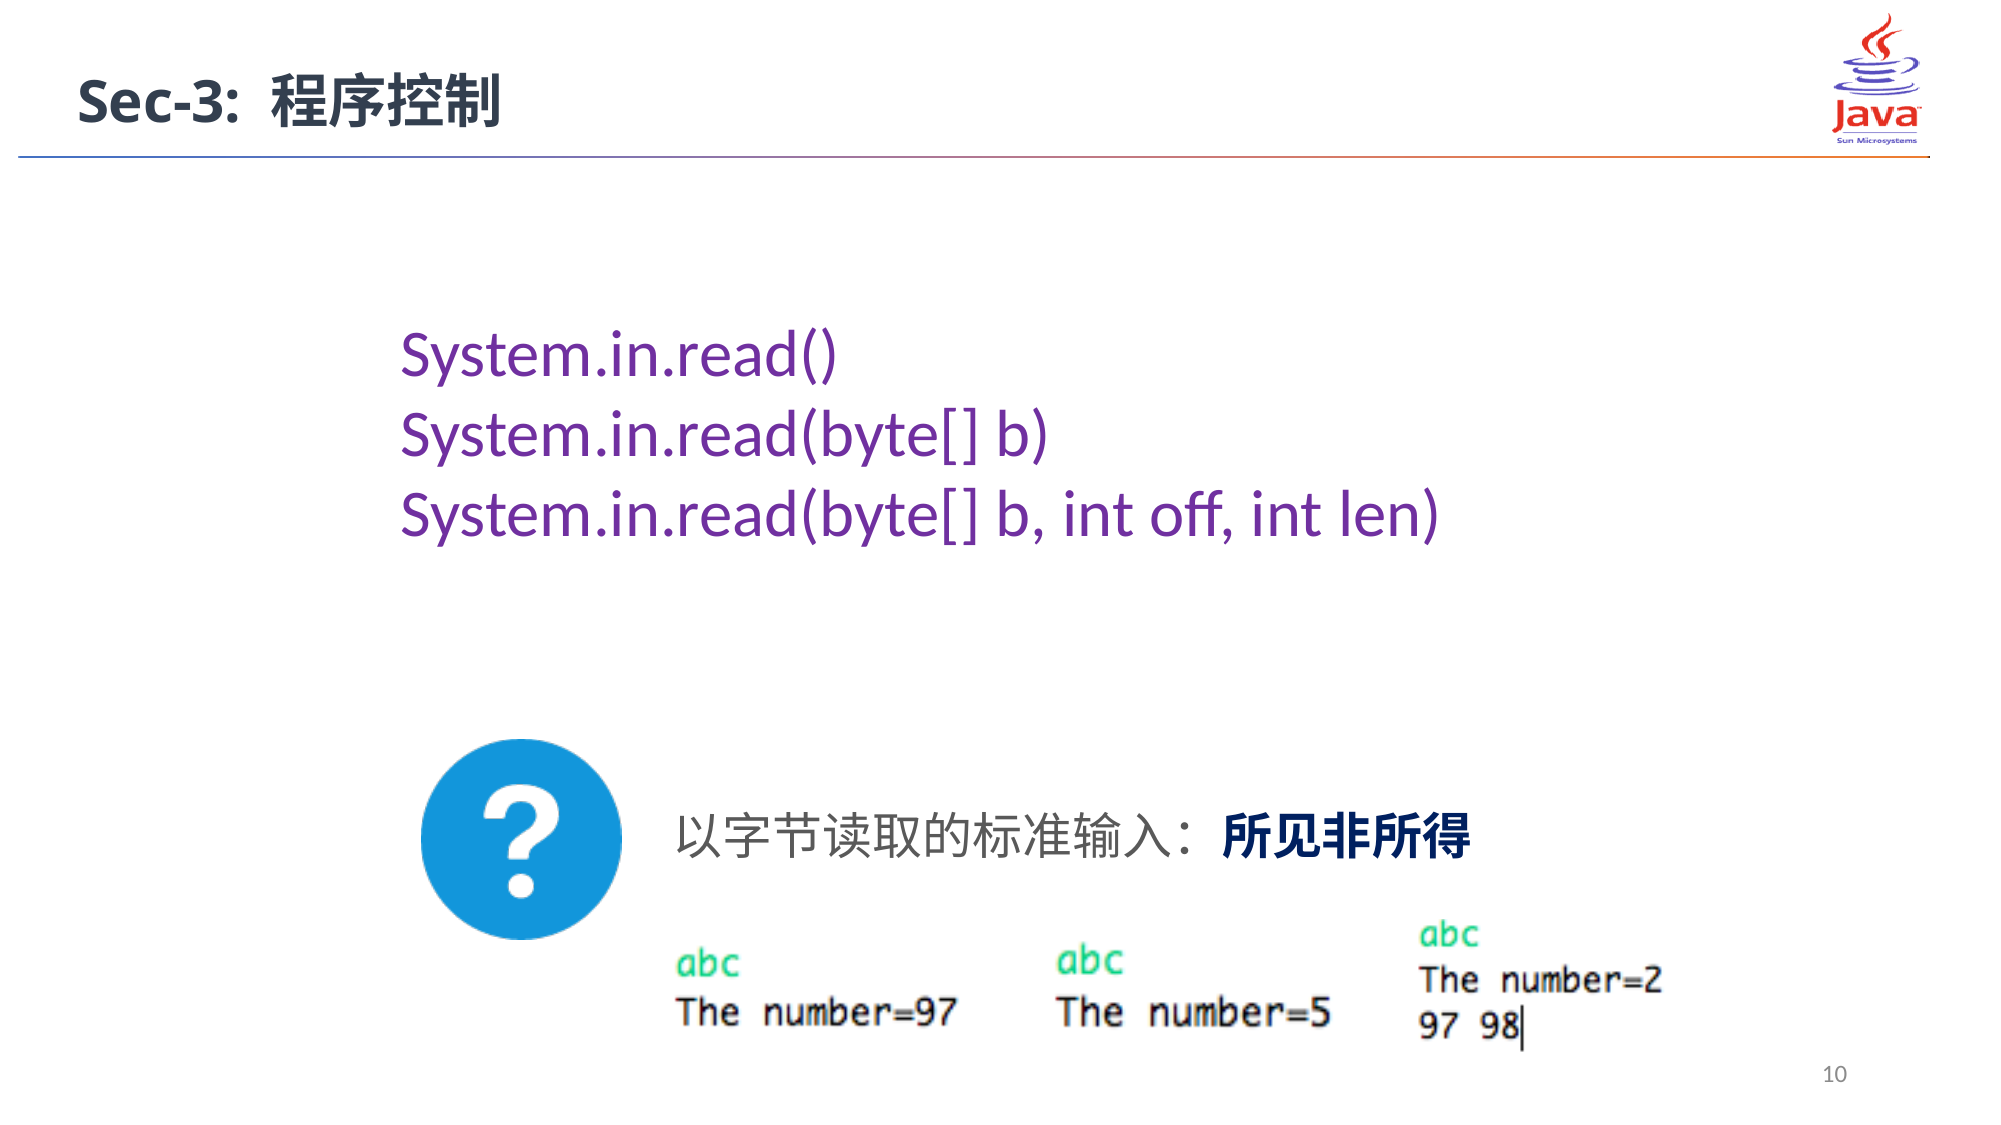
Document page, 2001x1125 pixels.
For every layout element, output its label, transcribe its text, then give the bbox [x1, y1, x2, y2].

slide_number 10 [1412, 1042, 1863, 1103]
text_box Sec-3: 程序控制 [75, 62, 1047, 135]
picture [421, 739, 622, 940]
picture [1825, 9, 1930, 149]
text_box System.in.read() System.in.read(byte[] b) System.in.read(byte[] b, int off, int len) [385, 302, 1626, 558]
picture [1412, 919, 1756, 1057]
text_box 以字节读取的标准输入：所见非所得 [657, 797, 1697, 872]
picture [671, 939, 1000, 1040]
picture [1051, 937, 1359, 1039]
